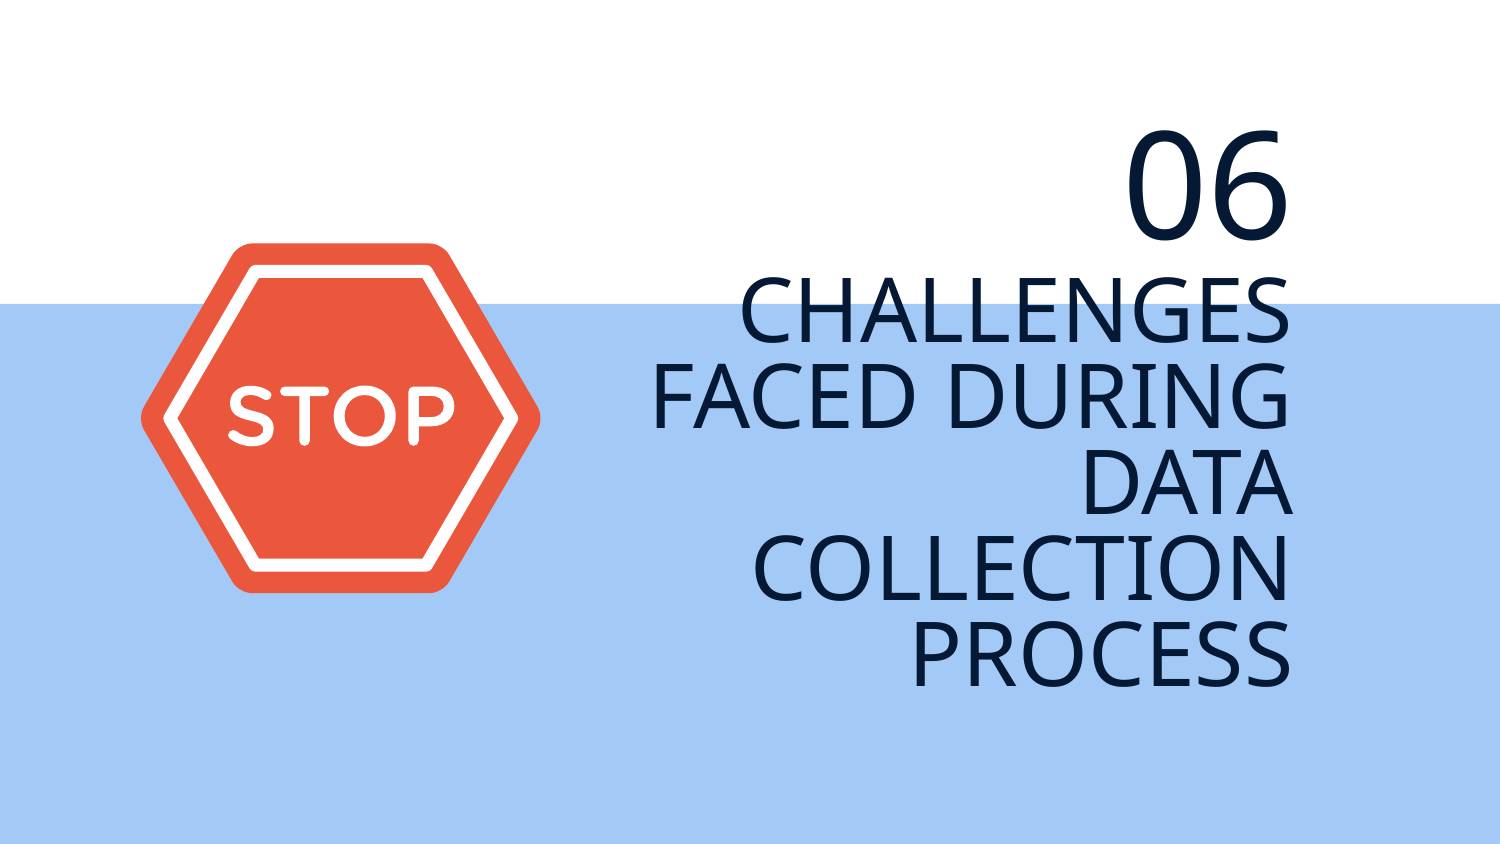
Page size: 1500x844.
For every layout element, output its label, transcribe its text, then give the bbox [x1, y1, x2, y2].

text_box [139, 243, 542, 594]
title 06 [896, 155, 1309, 285]
title CHALLENGES FACED DURING DATA COLLECTION PROCESS [614, 420, 1309, 559]
